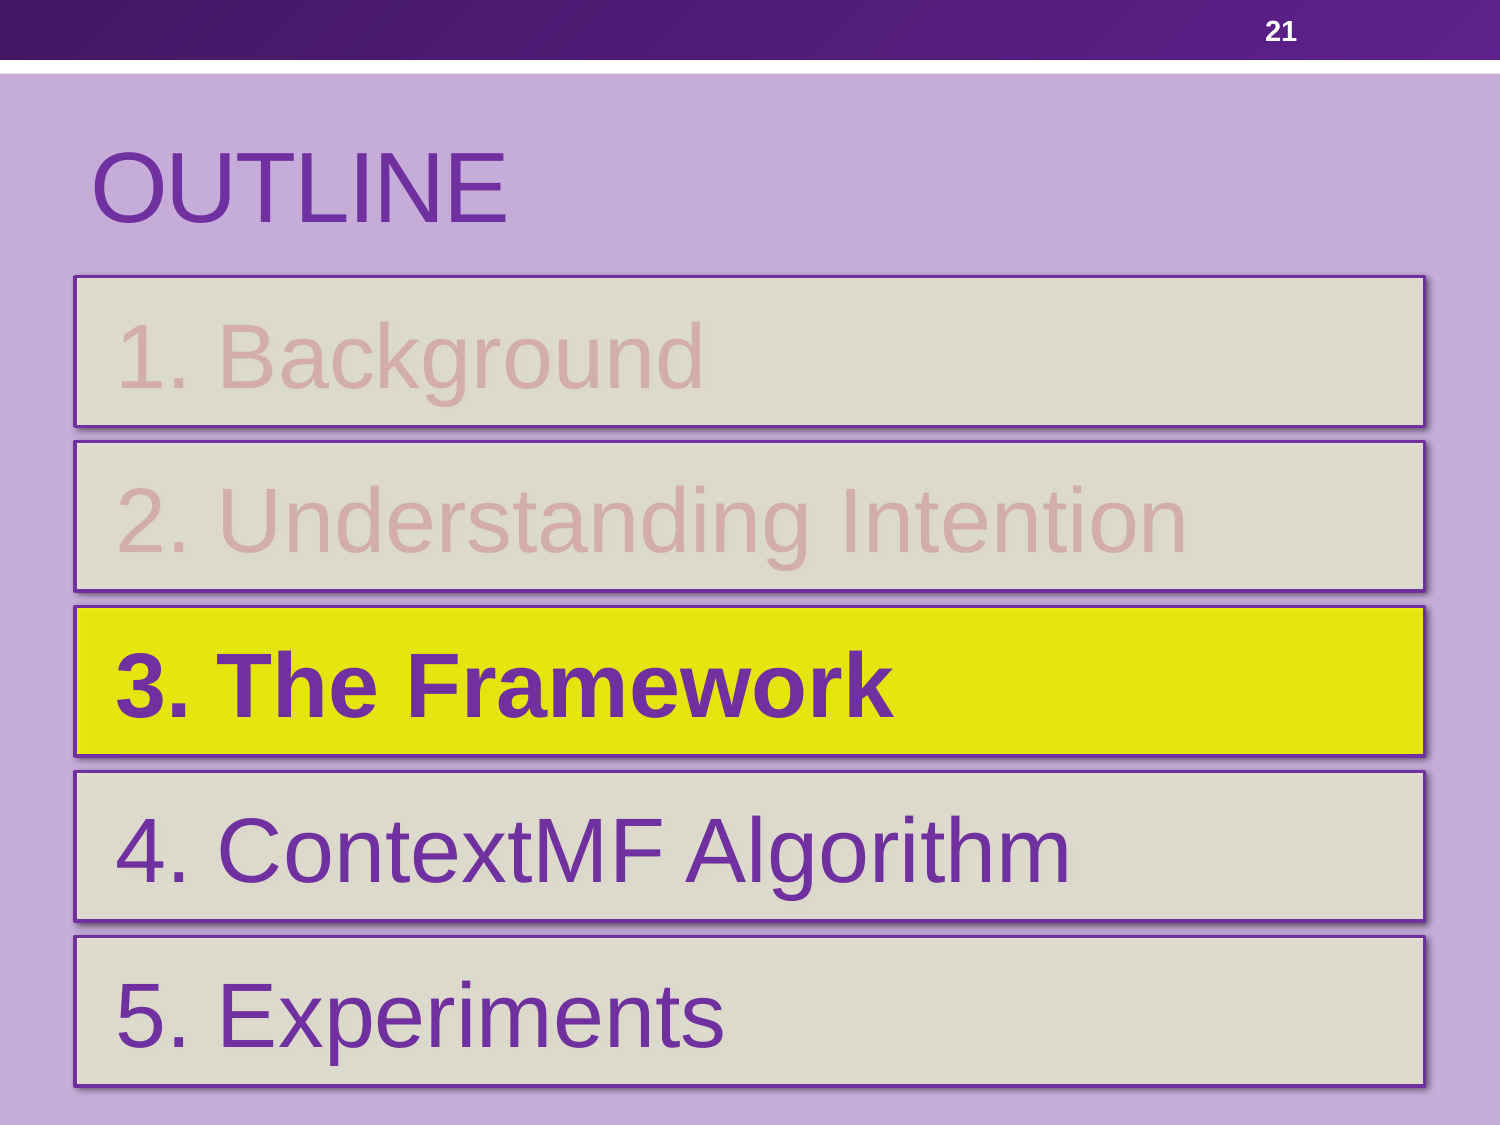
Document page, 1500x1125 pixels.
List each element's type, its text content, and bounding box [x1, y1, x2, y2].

title Outline [75, 87, 1425, 250]
text_box 2. Understanding Intention [74, 441, 1426, 592]
slide_number 21 [1250, 3, 1425, 57]
text_box 1. Background [74, 276, 1426, 427]
text_box 3. The Framework [74, 606, 1426, 757]
text_box 5. Experiments [74, 936, 1426, 1087]
text_box 4. ContextMF Algorithm [74, 771, 1426, 922]
